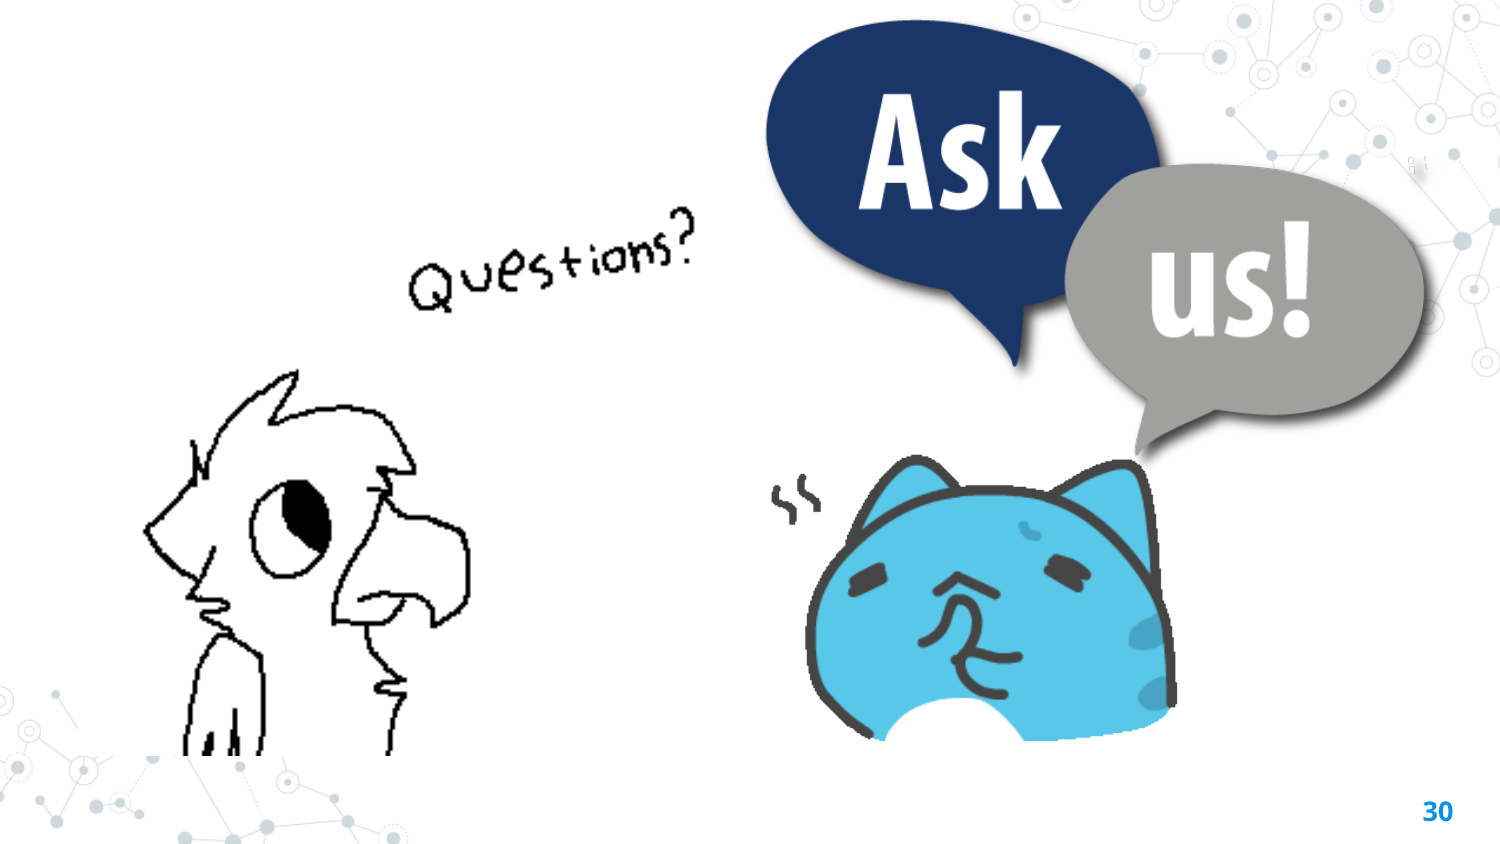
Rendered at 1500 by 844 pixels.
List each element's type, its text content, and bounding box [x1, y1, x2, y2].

picture [0, 0, 1500, 844]
slide_number 30 [1378, 779, 1469, 844]
